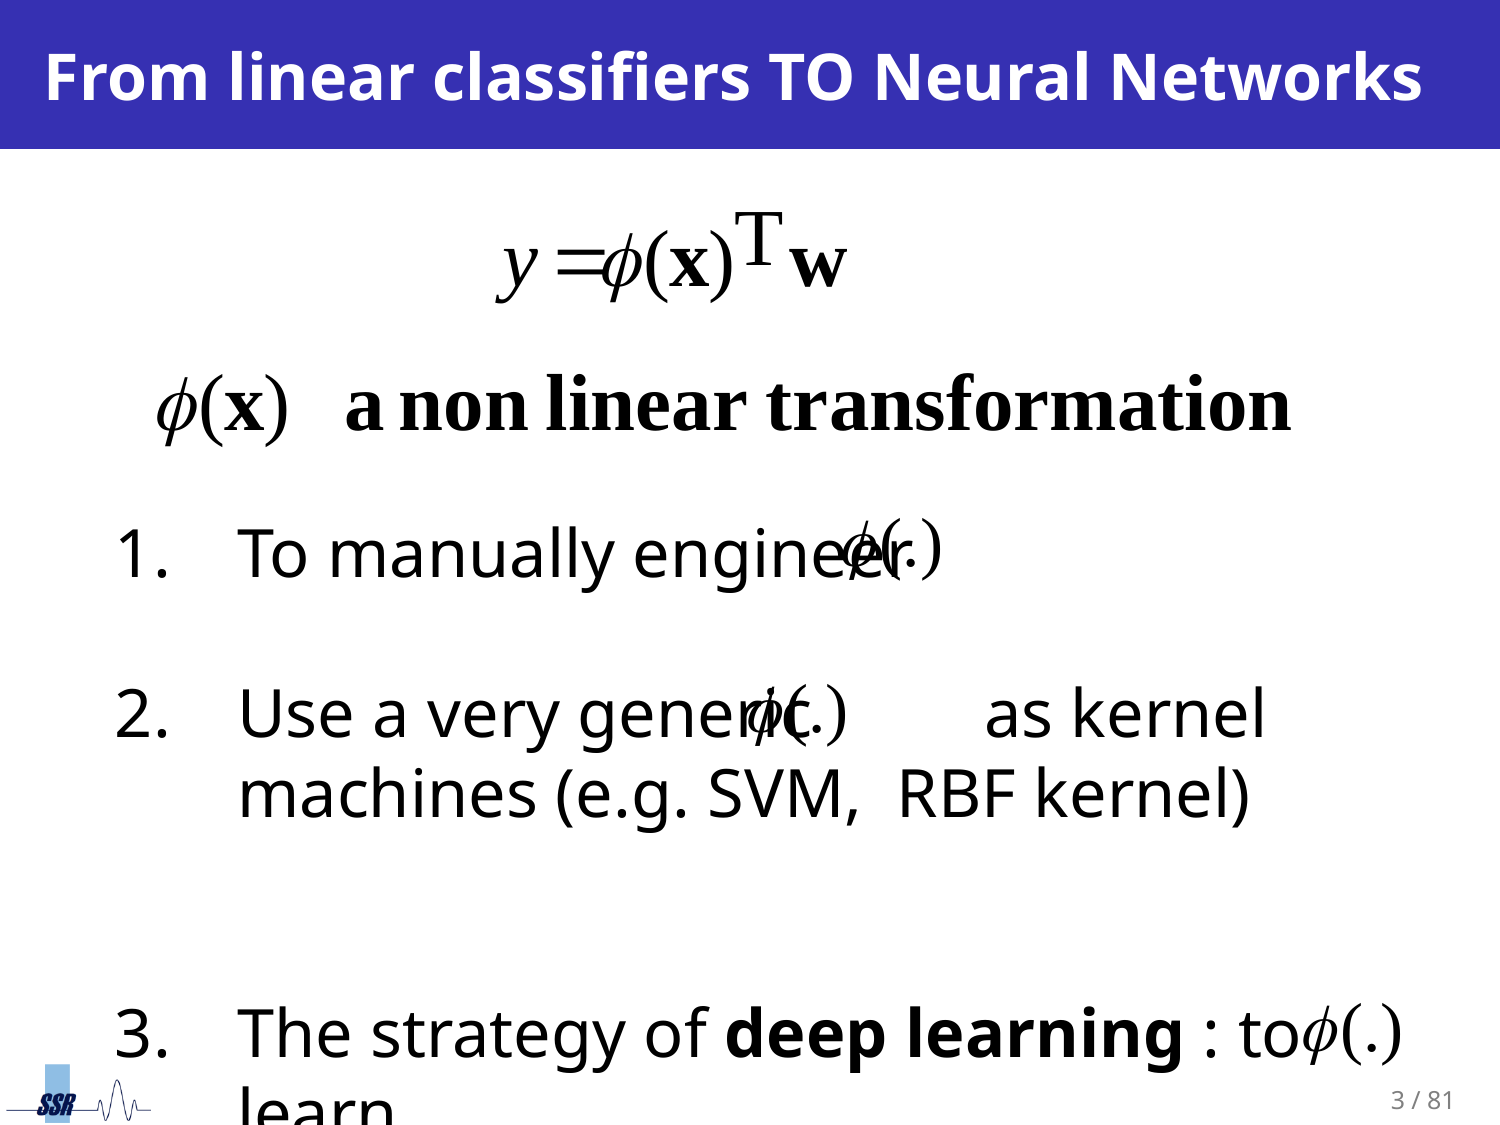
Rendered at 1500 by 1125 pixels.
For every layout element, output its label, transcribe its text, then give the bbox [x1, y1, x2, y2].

text_box To manually engineer Use a very generic as kernel machines (e.g. SVM, RBF kernel) The strategy of deep learning : to learn [100, 503, 1483, 1125]
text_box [147, 361, 1305, 466]
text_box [737, 668, 860, 762]
title From linear classifiers TO Neural Networks [0, 0, 1500, 151]
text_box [484, 199, 861, 322]
picture [1, 1062, 100, 1125]
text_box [1293, 987, 1415, 1081]
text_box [832, 503, 955, 597]
